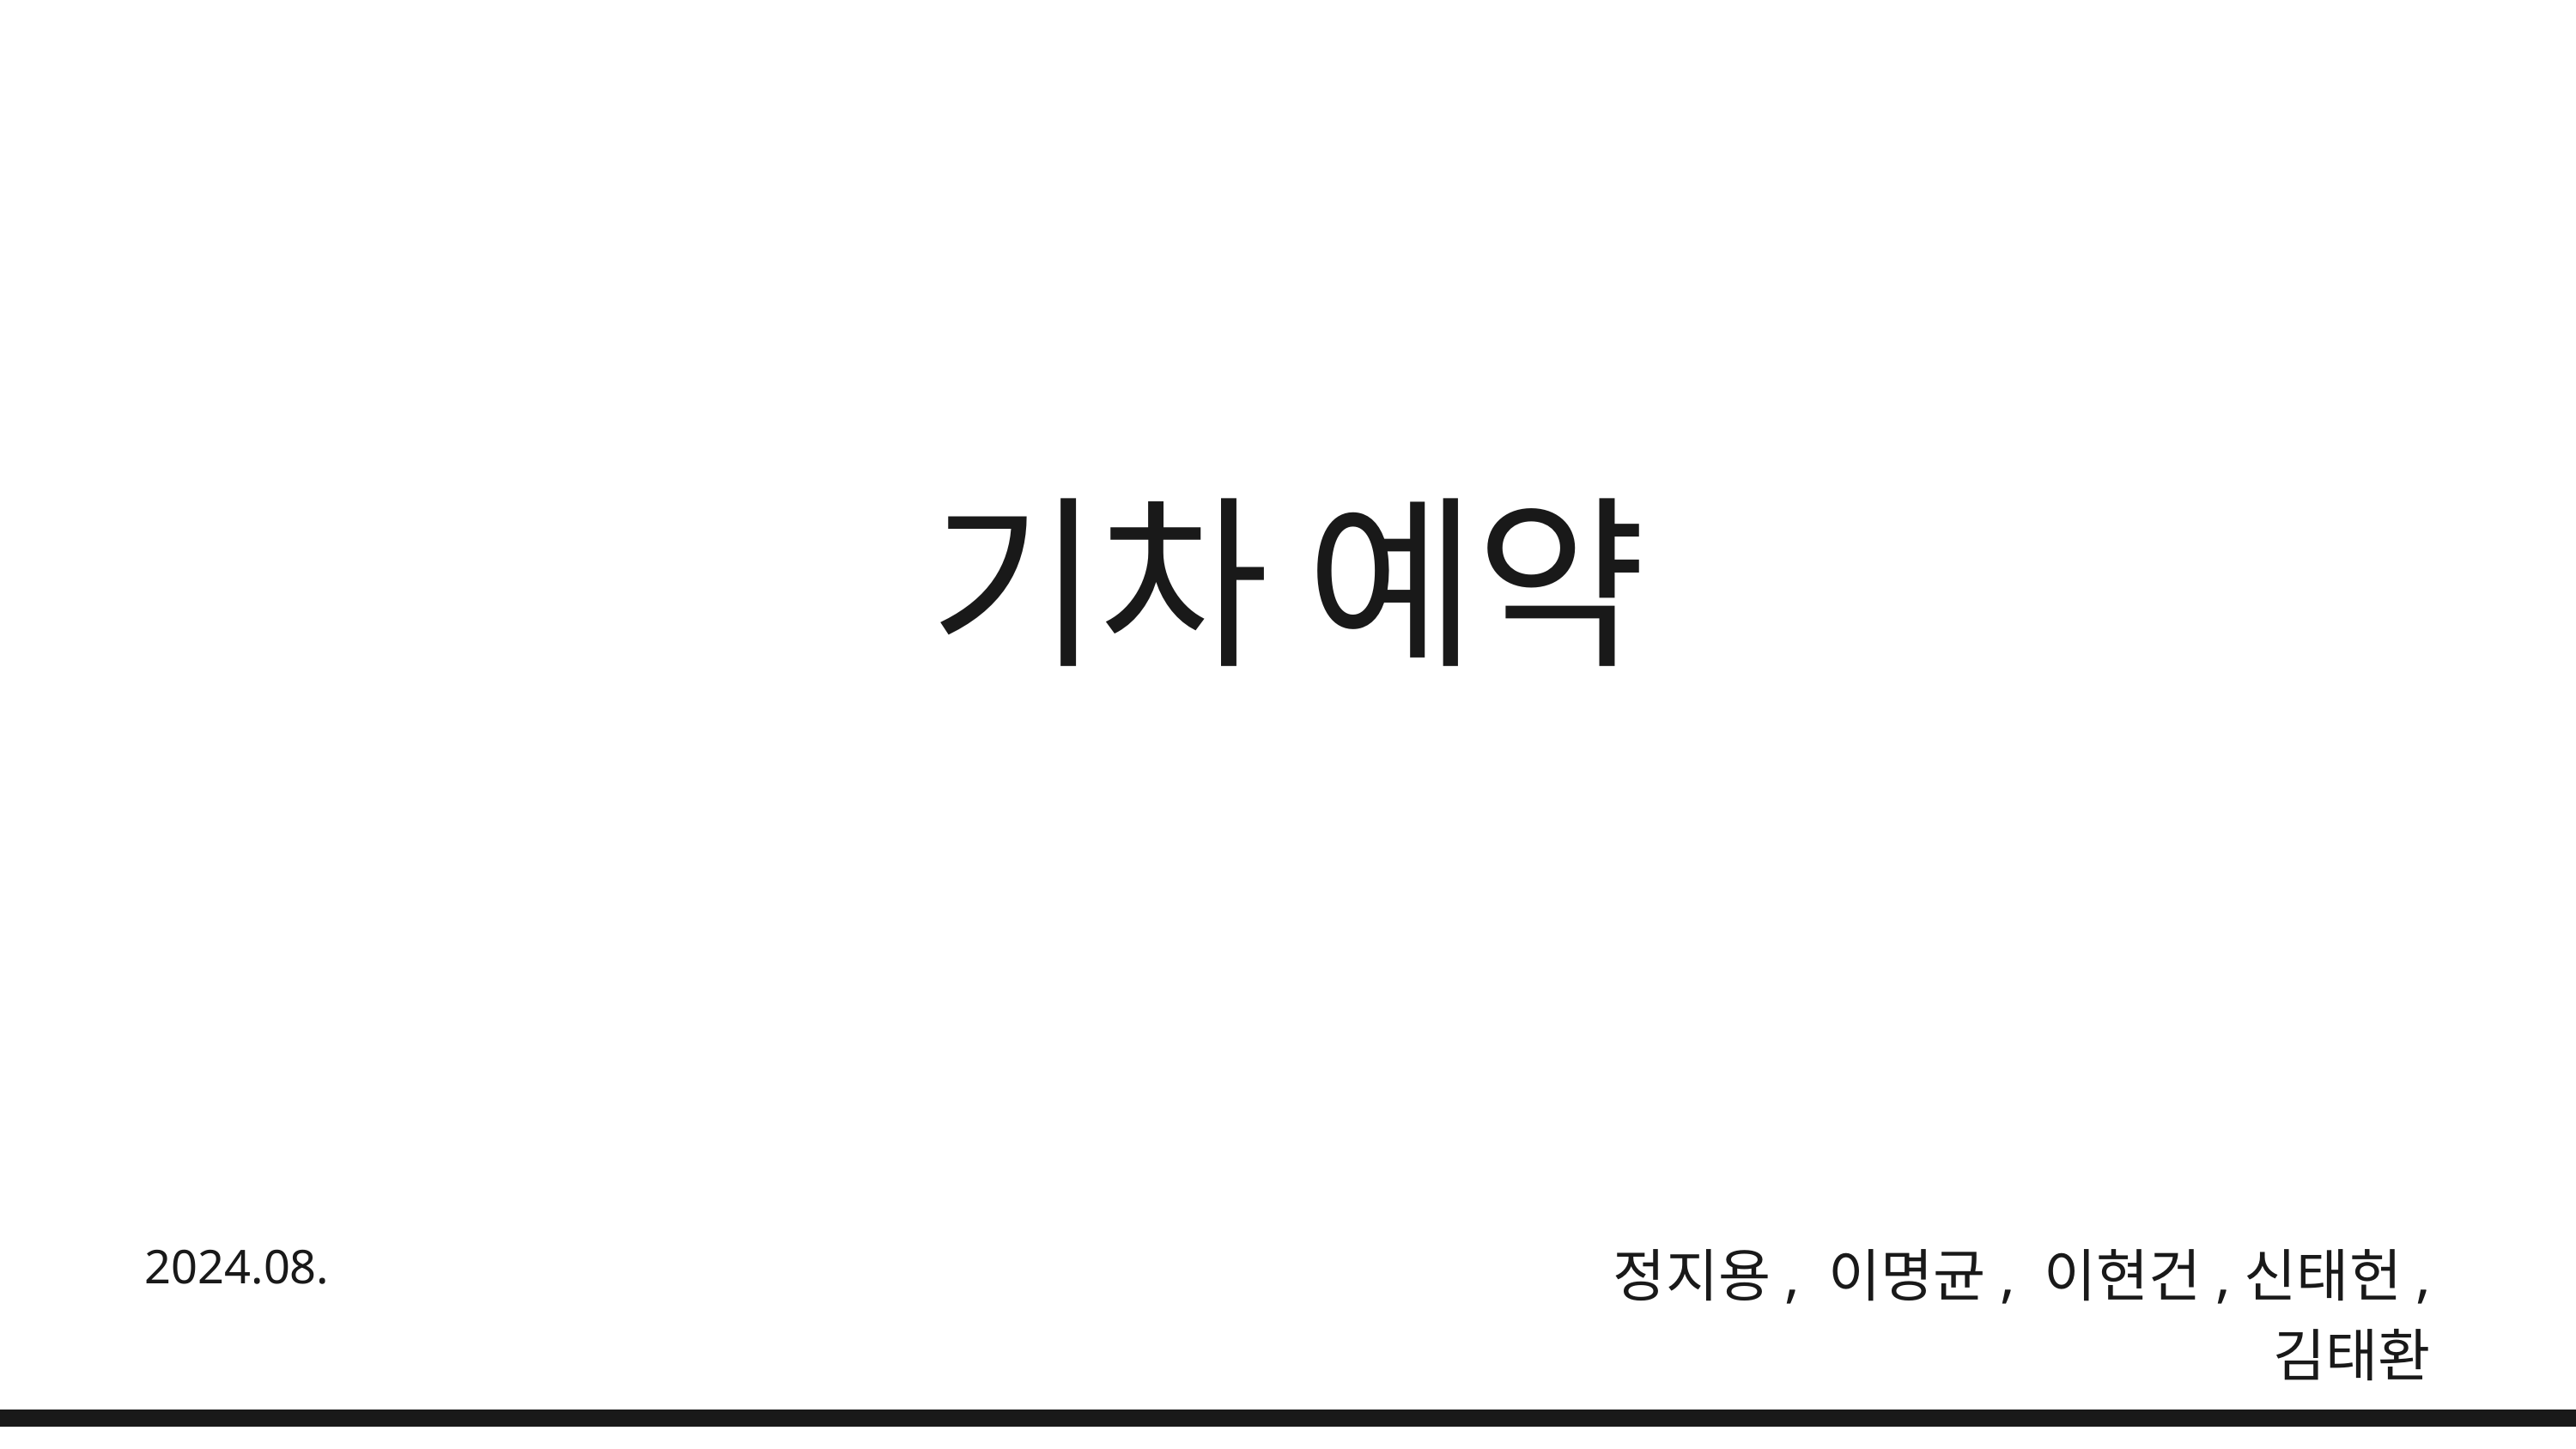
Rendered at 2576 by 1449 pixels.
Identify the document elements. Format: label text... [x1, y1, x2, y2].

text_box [0, 1409, 2576, 1427]
text_box 2024.08. [144, 1228, 564, 1294]
text_box 정지용, 이명균, 이현건,신태헌, 김태환 [1500, 1228, 2432, 1388]
text_box 기차 예약 [564, 476, 2012, 690]
